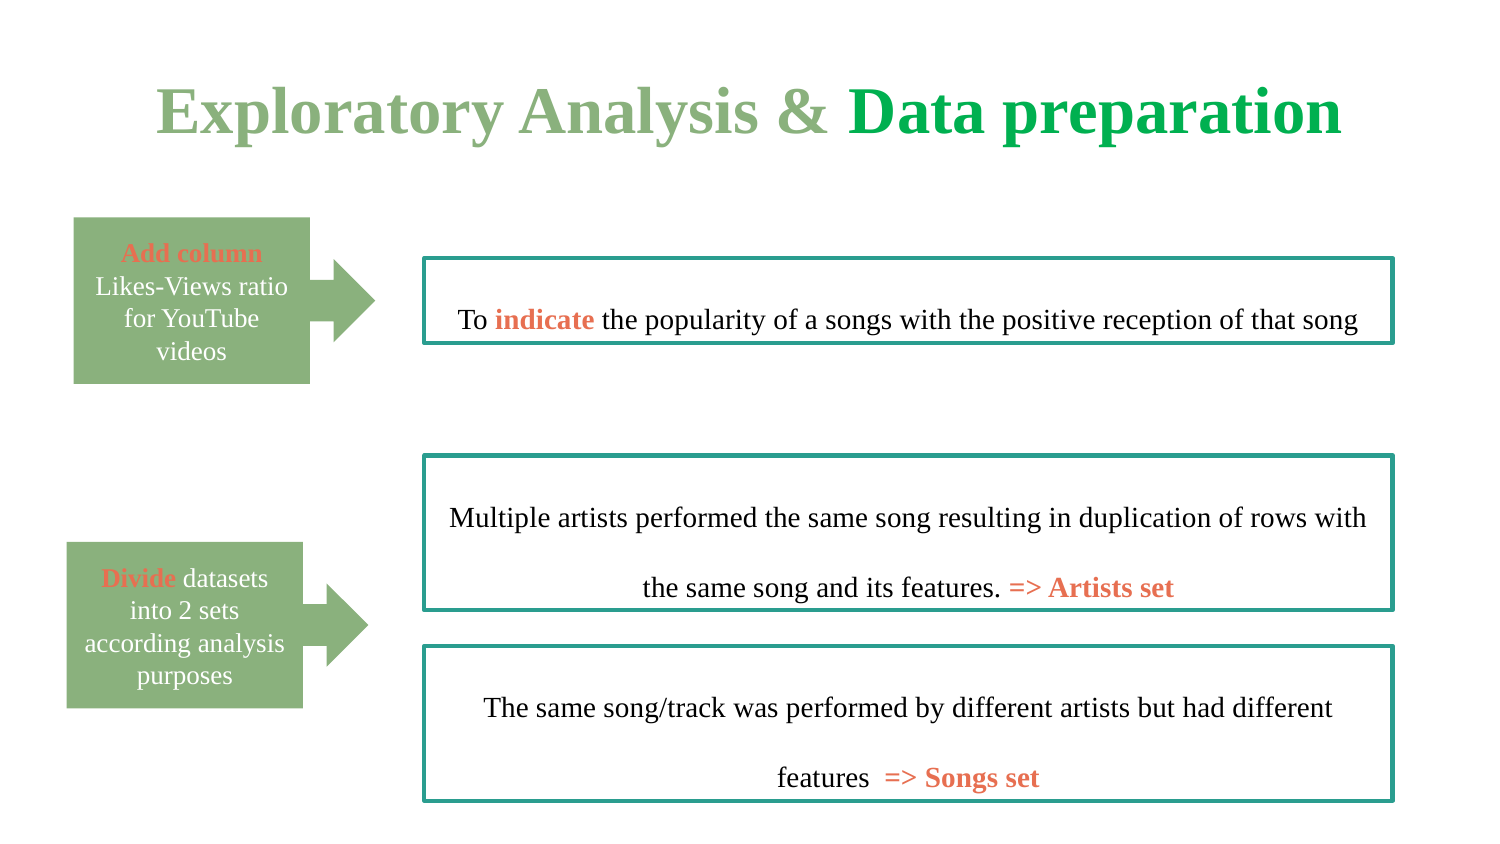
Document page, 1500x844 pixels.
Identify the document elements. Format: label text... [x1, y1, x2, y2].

text_box Multiple artists performed the same song resulting in duplication of rows with the same song and its features. => Artists set [422, 453, 1395, 612]
text_box The same song/track was performed by different artists but had different features => Songs set [422, 644, 1395, 803]
text_box To indicate the popularity of a songs with the positive reception of that song [422, 256, 1395, 345]
title Exploratory Analysis & Data preparation [75, 67, 1425, 147]
text_box Add column Likes-Views ratio for YouTube videos [73, 217, 376, 384]
text_box Divide datasets into 2 sets according analysis purposes [66, 541, 369, 709]
